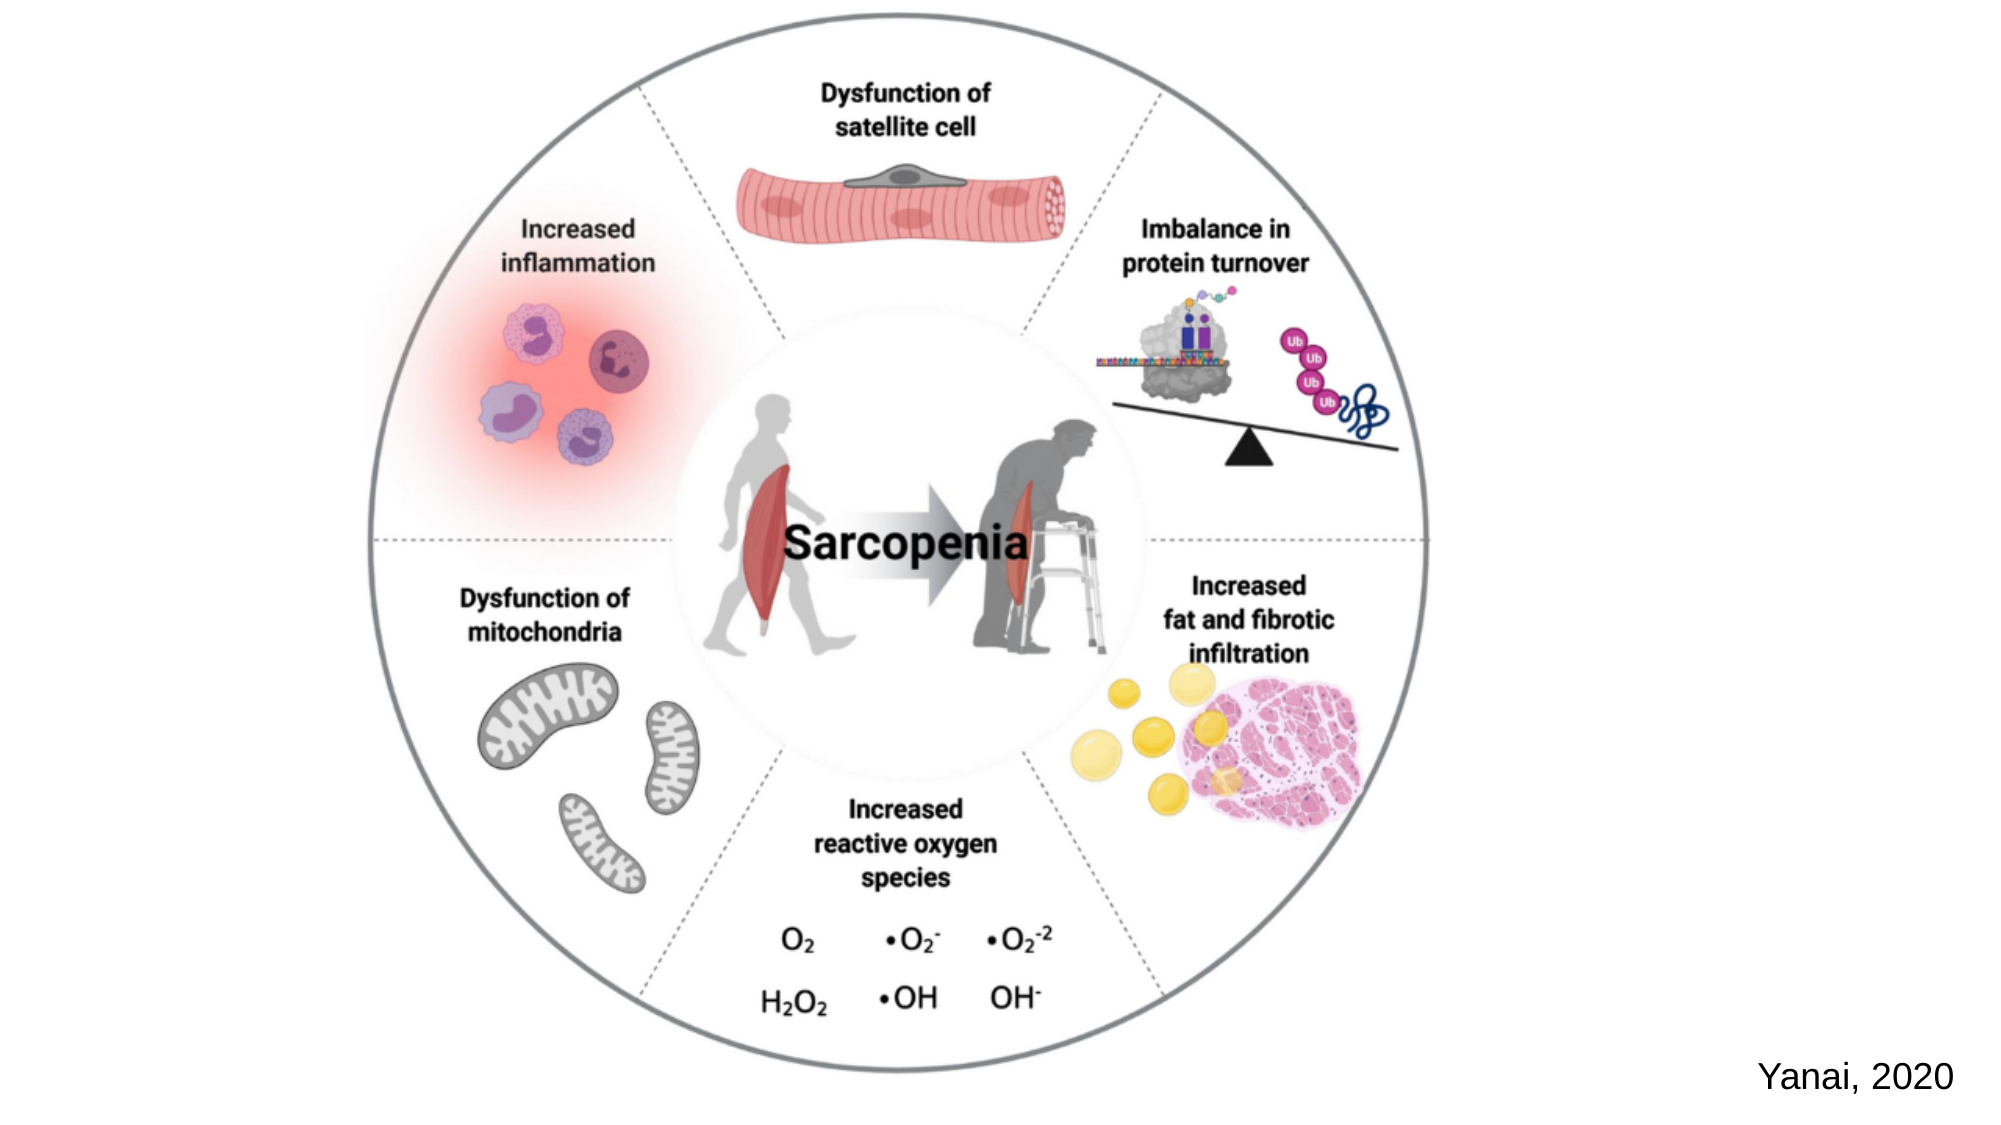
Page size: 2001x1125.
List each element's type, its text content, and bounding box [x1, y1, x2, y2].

picture [362, 12, 1433, 1075]
text_box Yanai, 2020 [1742, 1044, 1970, 1105]
